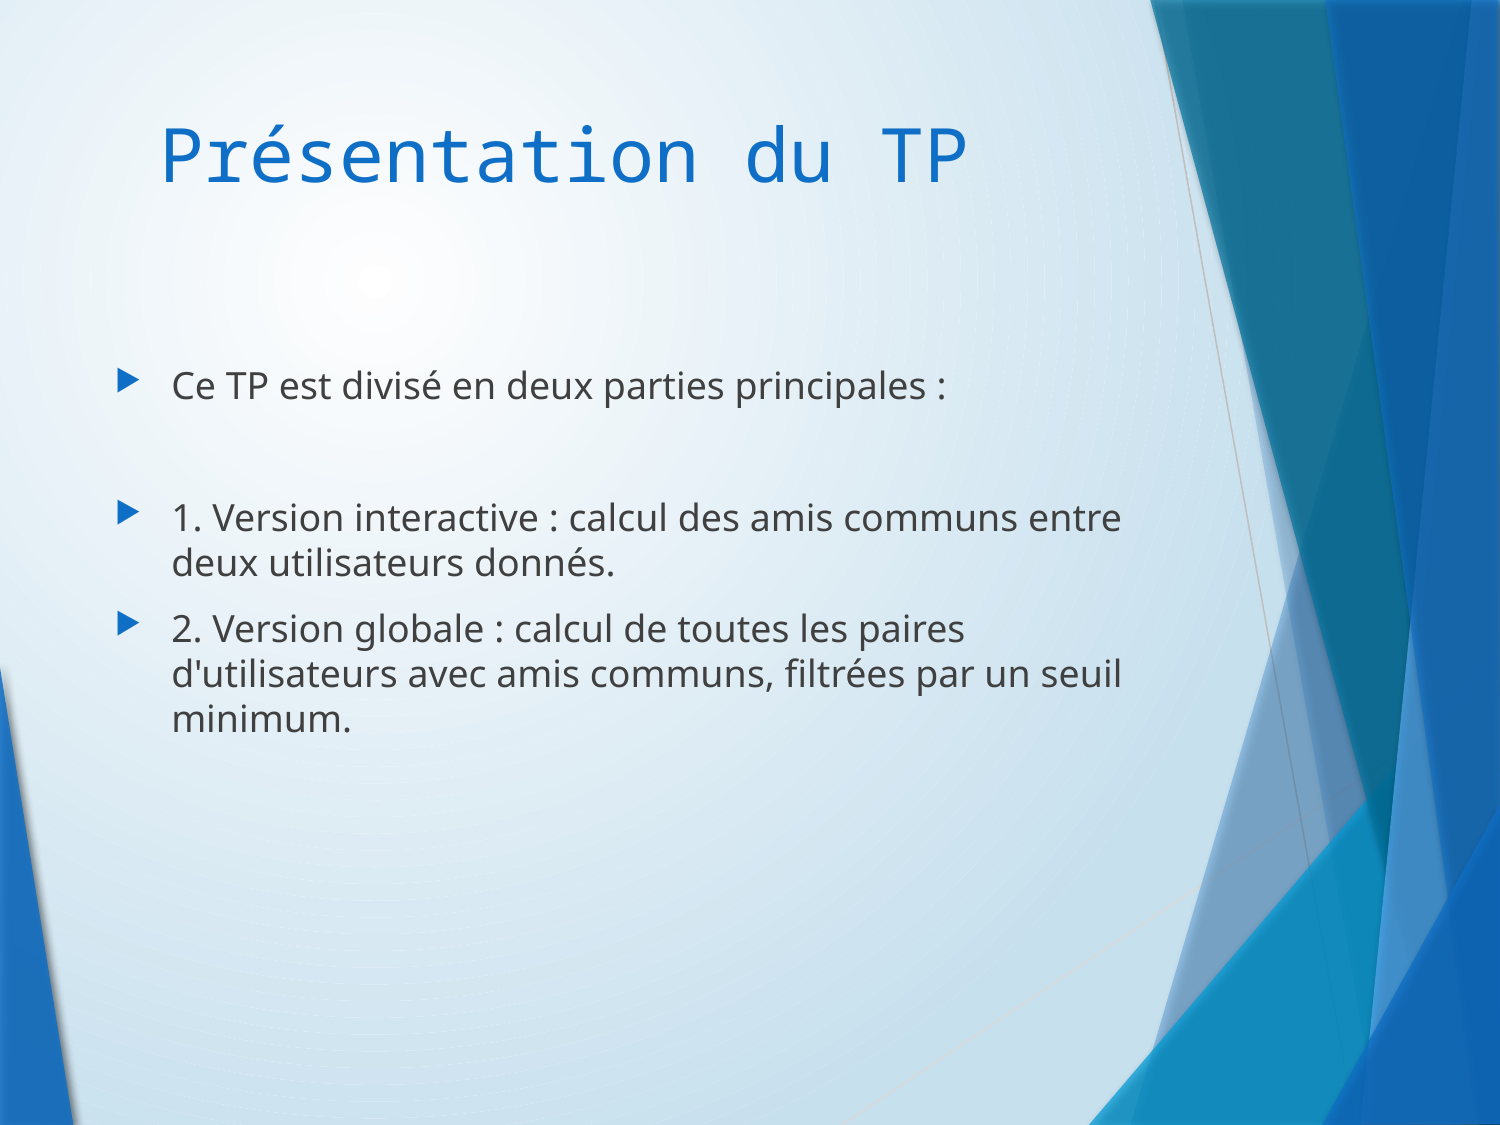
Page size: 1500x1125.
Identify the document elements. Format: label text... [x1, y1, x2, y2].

list Ce TP est divisé en deux parties principales : 1. Version interactive : calcul des amis communs entre deux utilisateurs donnés. 2. Version globale : calcul de toutes les paires d'utilisateurs avec amis communs, filtrées par un seuil minimum. [99, 354, 1142, 992]
title Présentation du TP [99, 99, 1142, 317]
